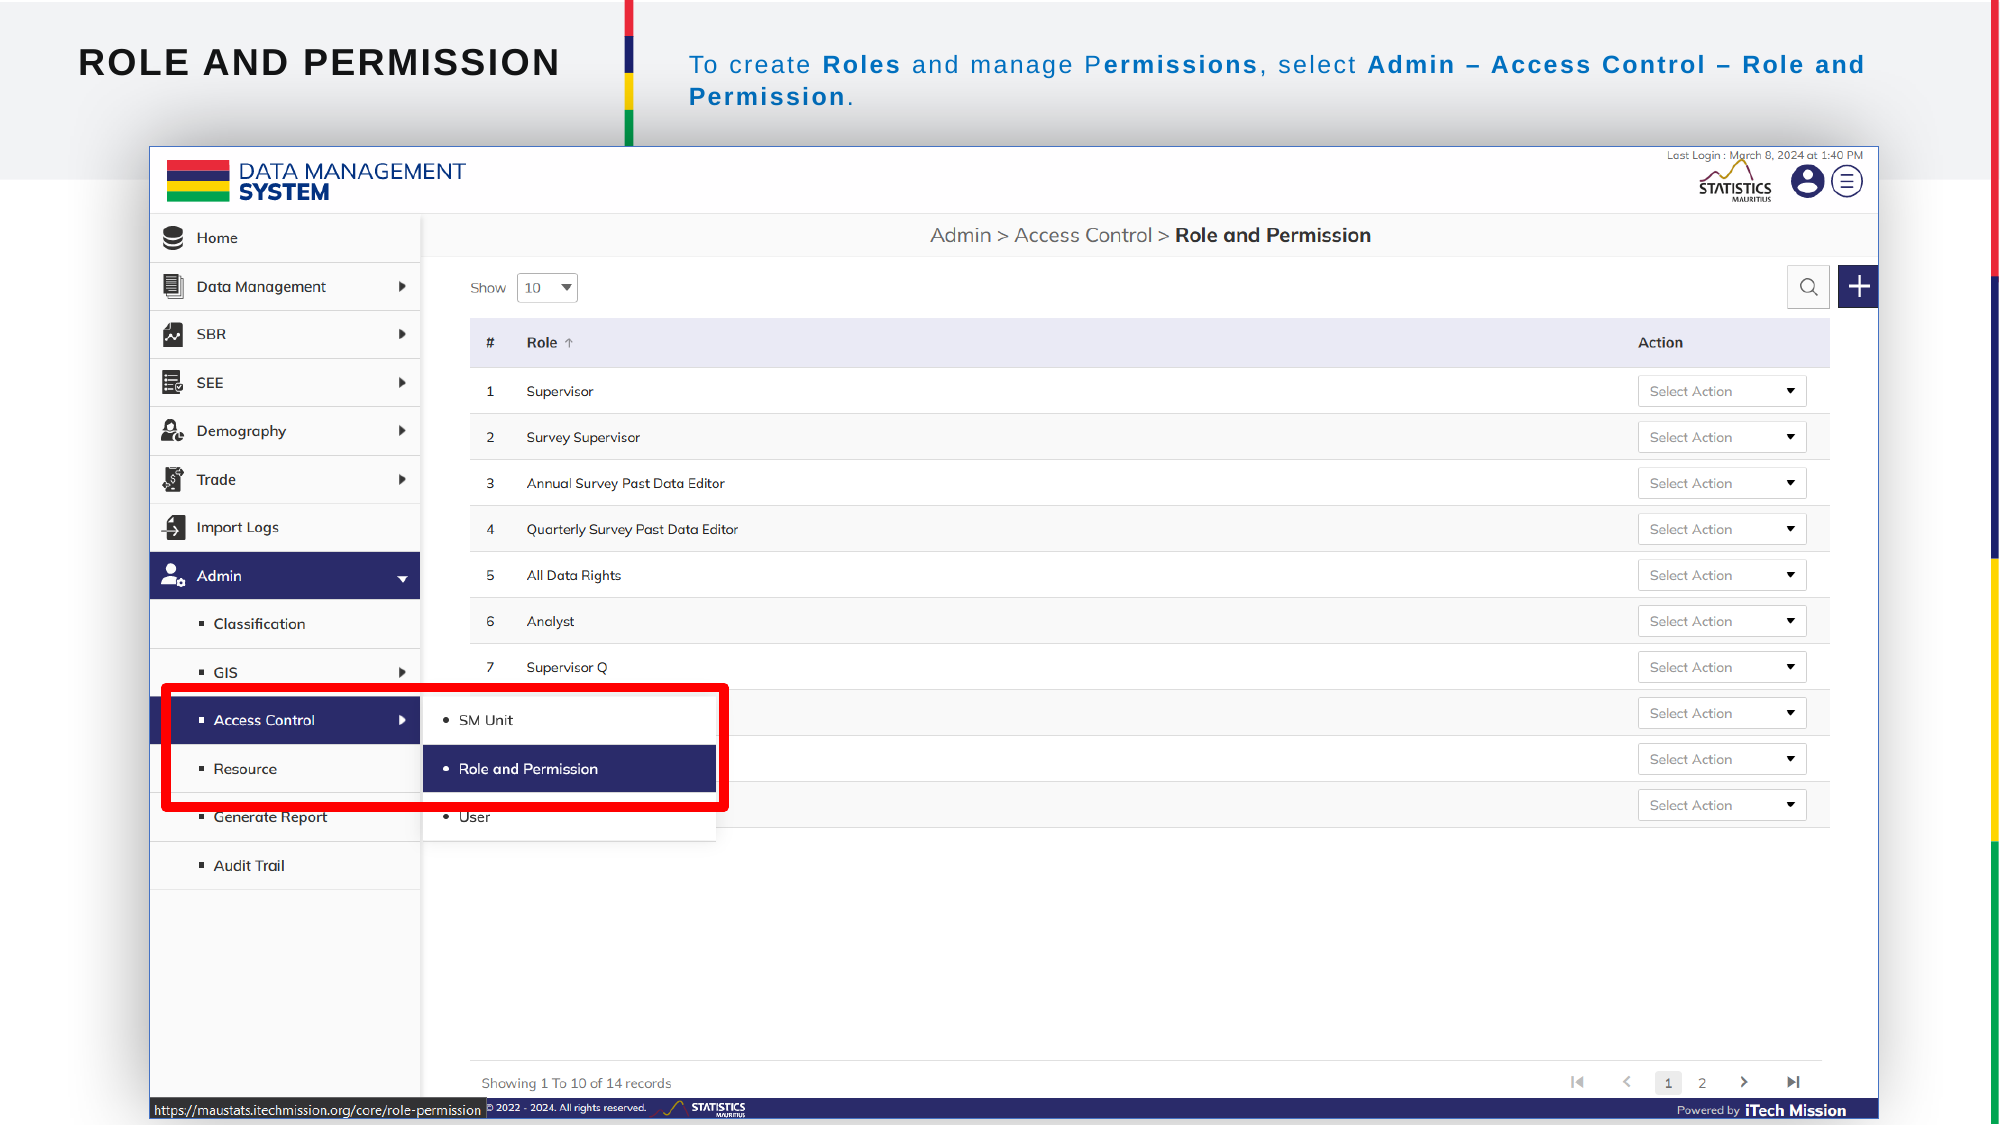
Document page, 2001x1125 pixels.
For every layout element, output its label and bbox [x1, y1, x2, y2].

text_box [0, 1, 624, 181]
picture [149, 146, 1879, 1119]
text_box [634, 1, 1991, 181]
text_box [634, 37, 1883, 119]
text_box [1991, 0, 1999, 1124]
text_box [624, 0, 634, 146]
text_box [63, 37, 624, 119]
